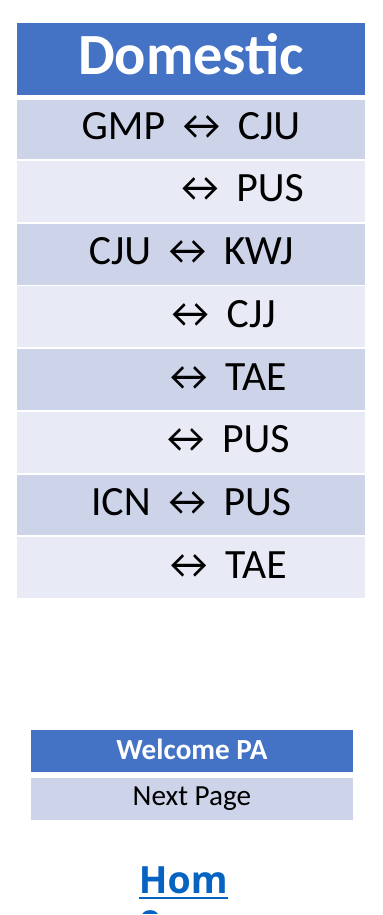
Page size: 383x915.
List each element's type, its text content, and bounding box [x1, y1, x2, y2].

table_header Domestic [17, 23, 365, 95]
table_header Welcome PA [31, 730, 353, 772]
text_box Home [138, 856, 245, 908]
table_cell ↔️ PUS [17, 412, 365, 473]
table_cell GMP ↔️ CJU [17, 100, 365, 159]
table_cell Next Page [31, 778, 353, 820]
table_cell ↔️ TAE [17, 537, 365, 598]
table_cell ↔️ TAE [17, 349, 365, 410]
table_cell ↔️ CJJ [17, 286, 365, 347]
table_cell CJU ↔️ KWJ [17, 224, 365, 285]
table_cell ICN ↔️ PUS [17, 475, 365, 535]
table_cell ↔️ PUS [17, 161, 365, 222]
